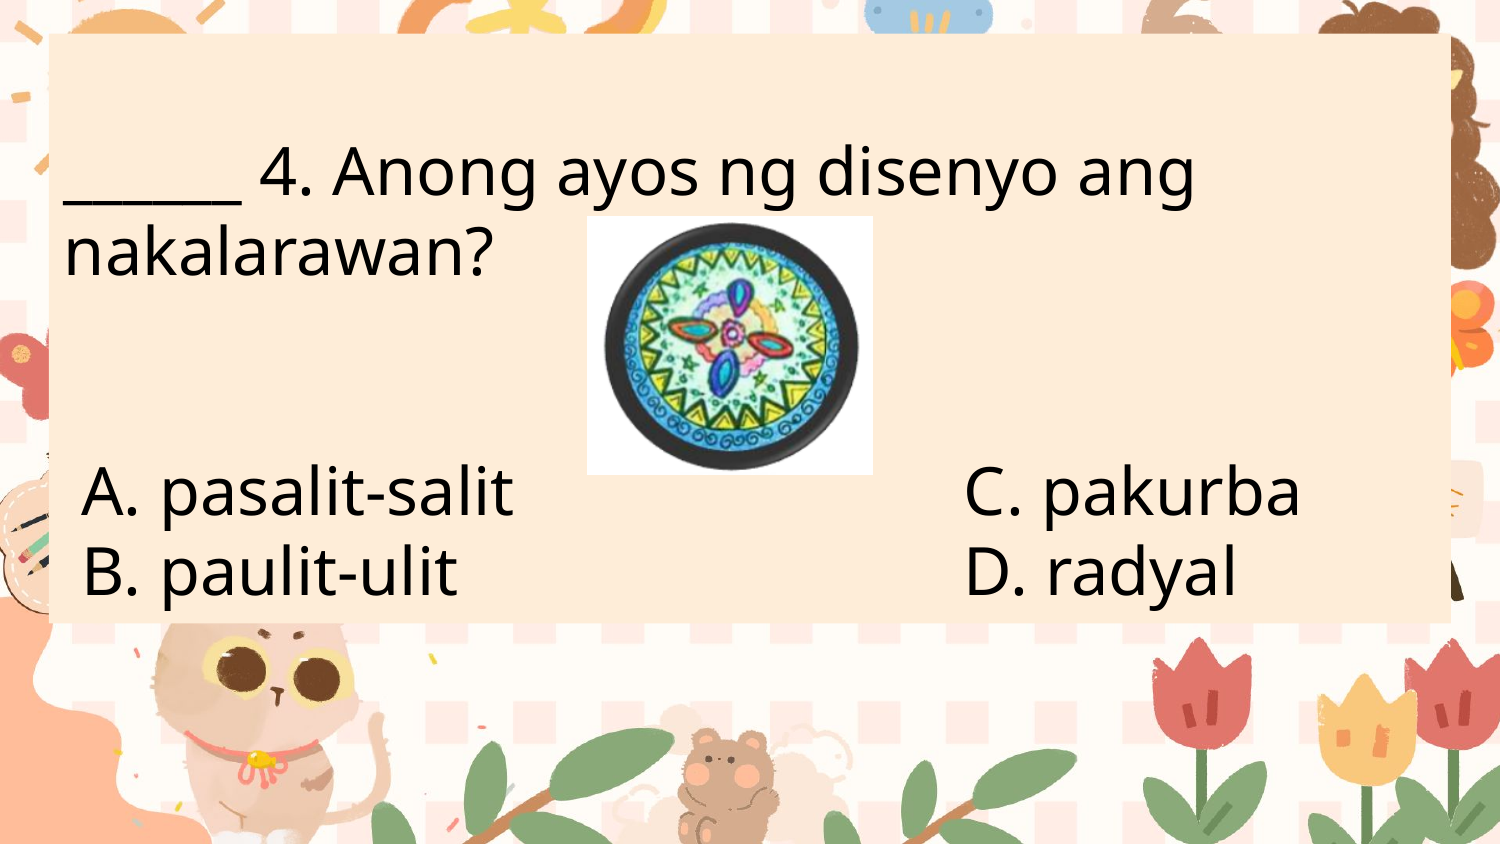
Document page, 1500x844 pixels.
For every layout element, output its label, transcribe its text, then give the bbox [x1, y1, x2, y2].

picture [0, 0, 1500, 844]
text_box ______ 4. Anong ayos ng disenyo ang nakalarawan? A. pasalit-salit C. pakurba B. paulit-ulit D. radyal [48, 33, 1451, 624]
